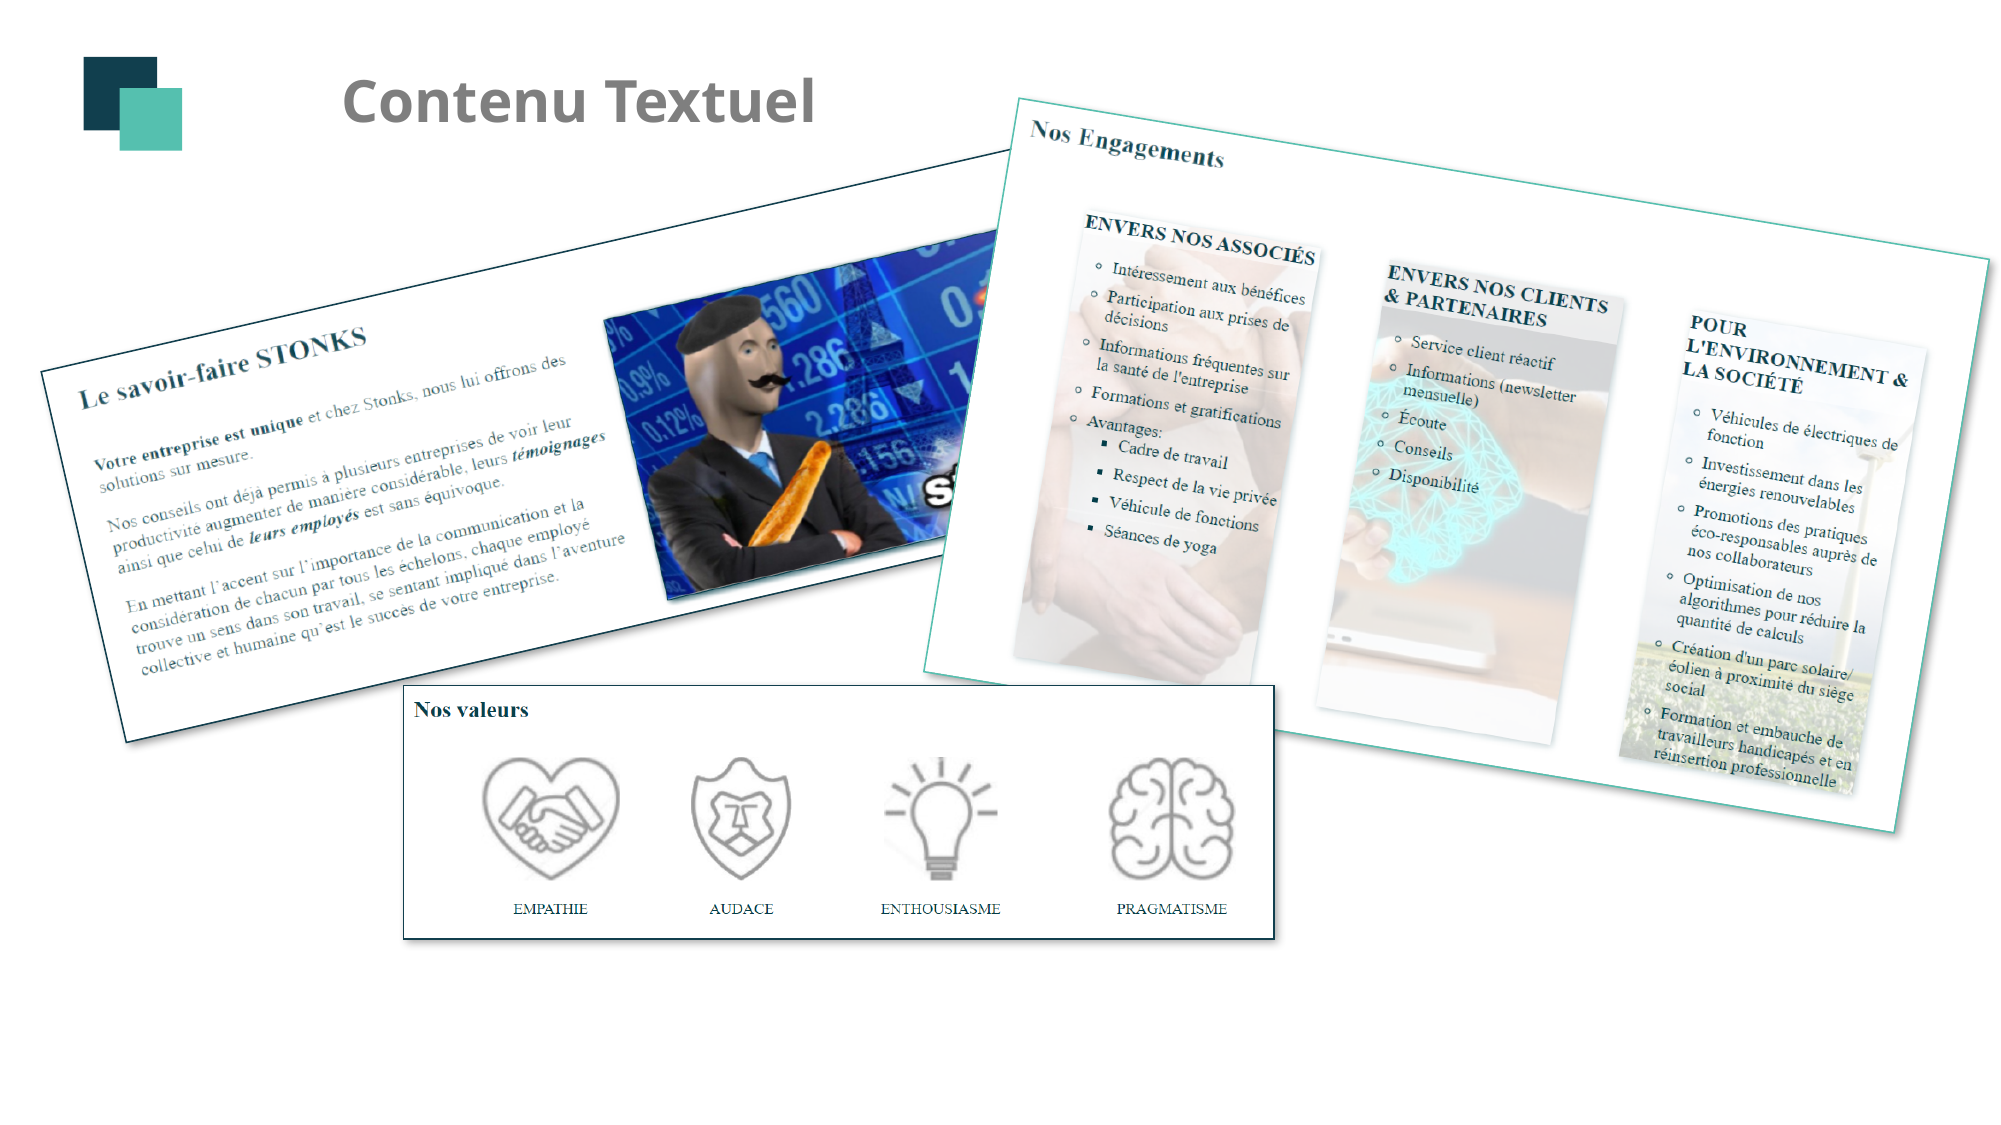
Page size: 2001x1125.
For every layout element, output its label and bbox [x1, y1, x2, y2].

text_box [83, 56, 920, 151]
picture [44, 100, 1988, 939]
